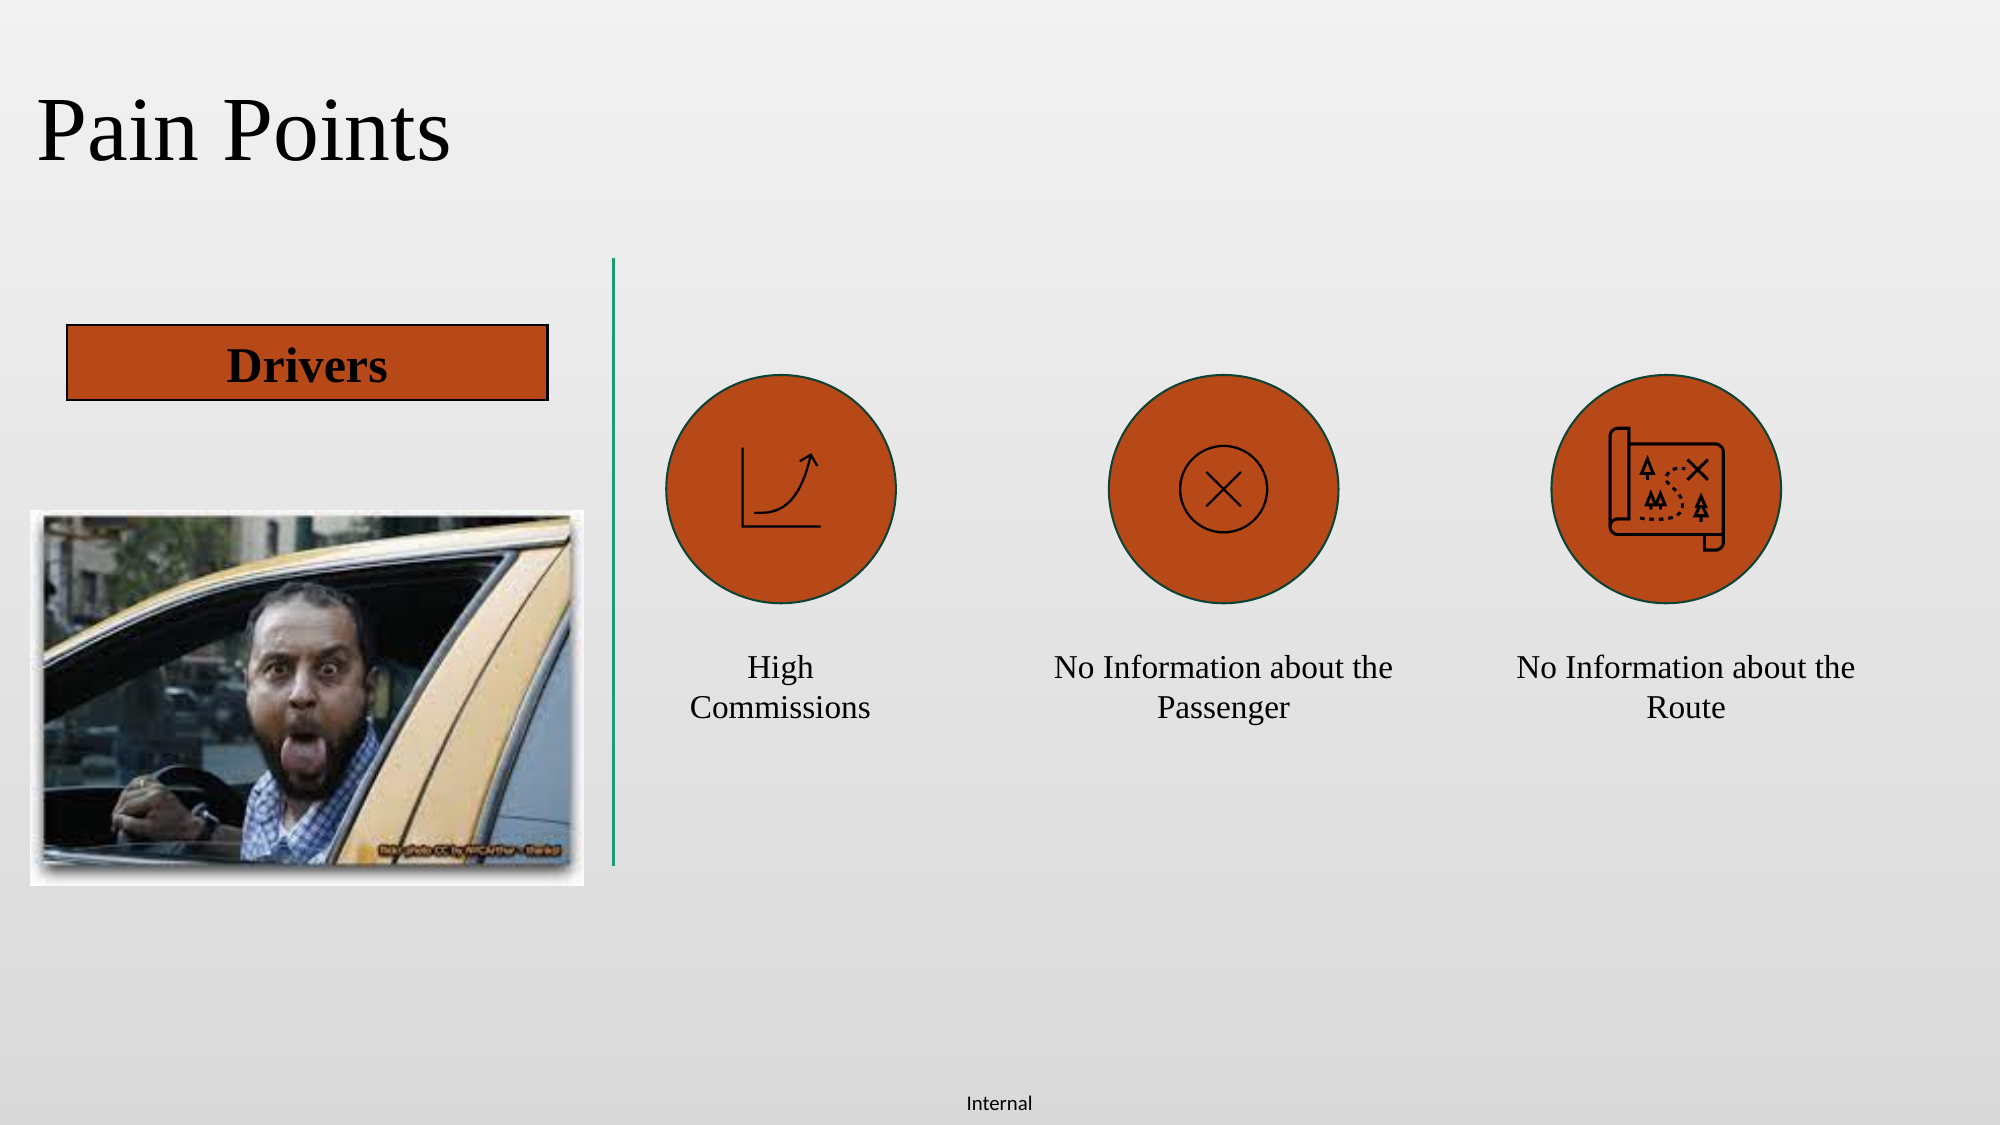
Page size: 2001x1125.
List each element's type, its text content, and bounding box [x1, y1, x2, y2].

picture [1167, 433, 1280, 545]
text_box [1107, 373, 1340, 605]
text_box [1550, 373, 1783, 605]
title Pain Points [21, 21, 2000, 240]
picture [725, 431, 837, 544]
text_box Drivers [66, 324, 549, 401]
text_box No Information about the Passenger [1033, 637, 1414, 733]
picture [1591, 414, 1742, 565]
text_box High Commissions [670, 637, 891, 733]
text_box [665, 373, 897, 605]
text_box No Information about the Route [1496, 637, 1877, 733]
picture [30, 510, 584, 886]
